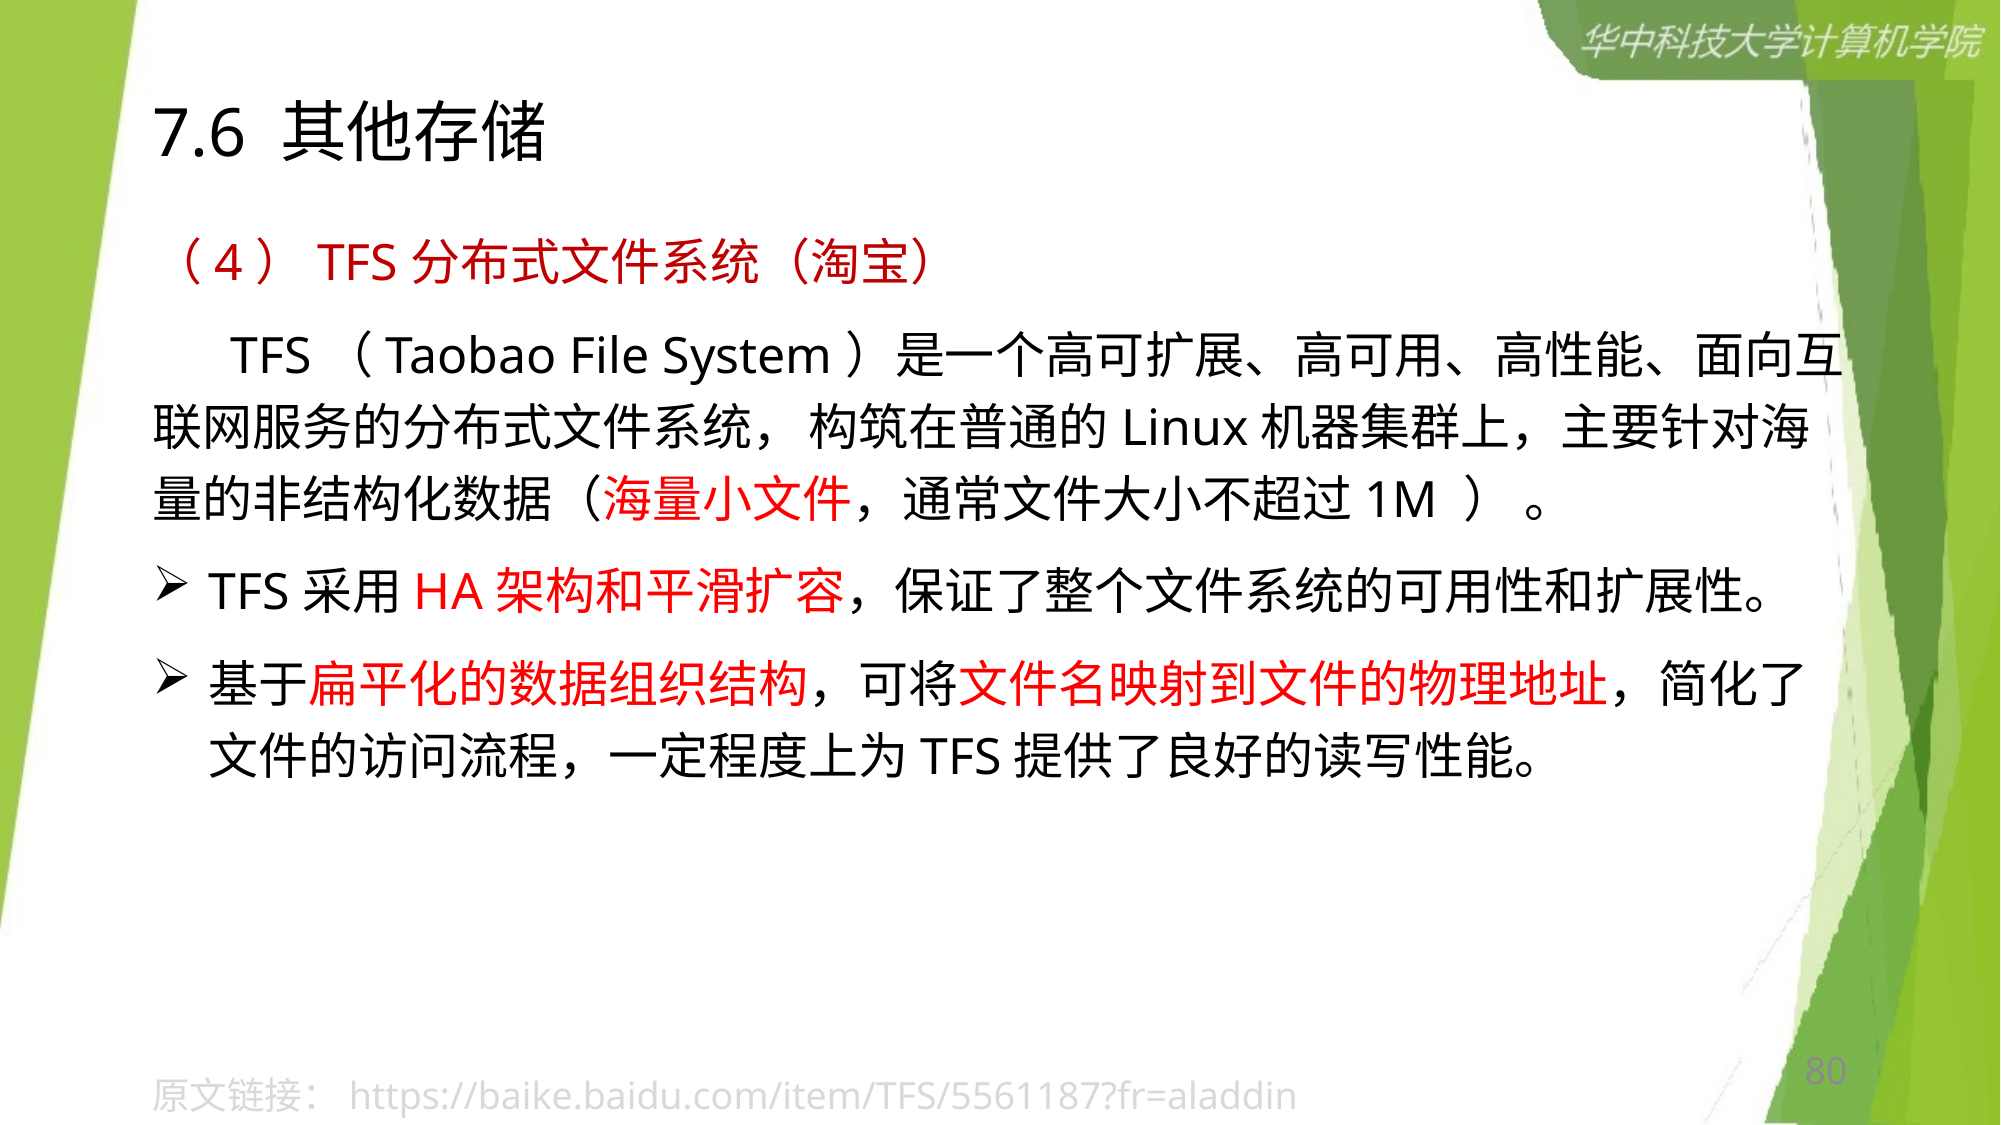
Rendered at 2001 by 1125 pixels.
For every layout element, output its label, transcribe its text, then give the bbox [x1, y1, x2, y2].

text_box 原文链接：https://baike.baidu.com/item/TFS/5561187?fr=aladdin [137, 1064, 1527, 1125]
list （4）TFS分布式文件系统（淘宝） TFS（Taobao File System）是一个高可扩展、高可用、高性能、面向互联网服务的分布式文件系统， 构筑在普通的Linux机器集群上，主要针对海量的非结构化数据（海量小文件，通常文件大小不超过1M ） 。 TFS采用HA架构和平滑扩容，保证了整个文件系统的可用性和扩展性。 基于扁平化的数据组织结构，可将文件名映射到文件的物理地址，简化了文件的访问流程，一定程度上为TFS提供了良好的读写性能。 [137, 210, 1863, 925]
picture [0, 0, 2001, 1125]
title 7.6 其他存储 [137, 59, 1863, 210]
slide_number 80 [1412, 1042, 1863, 1103]
